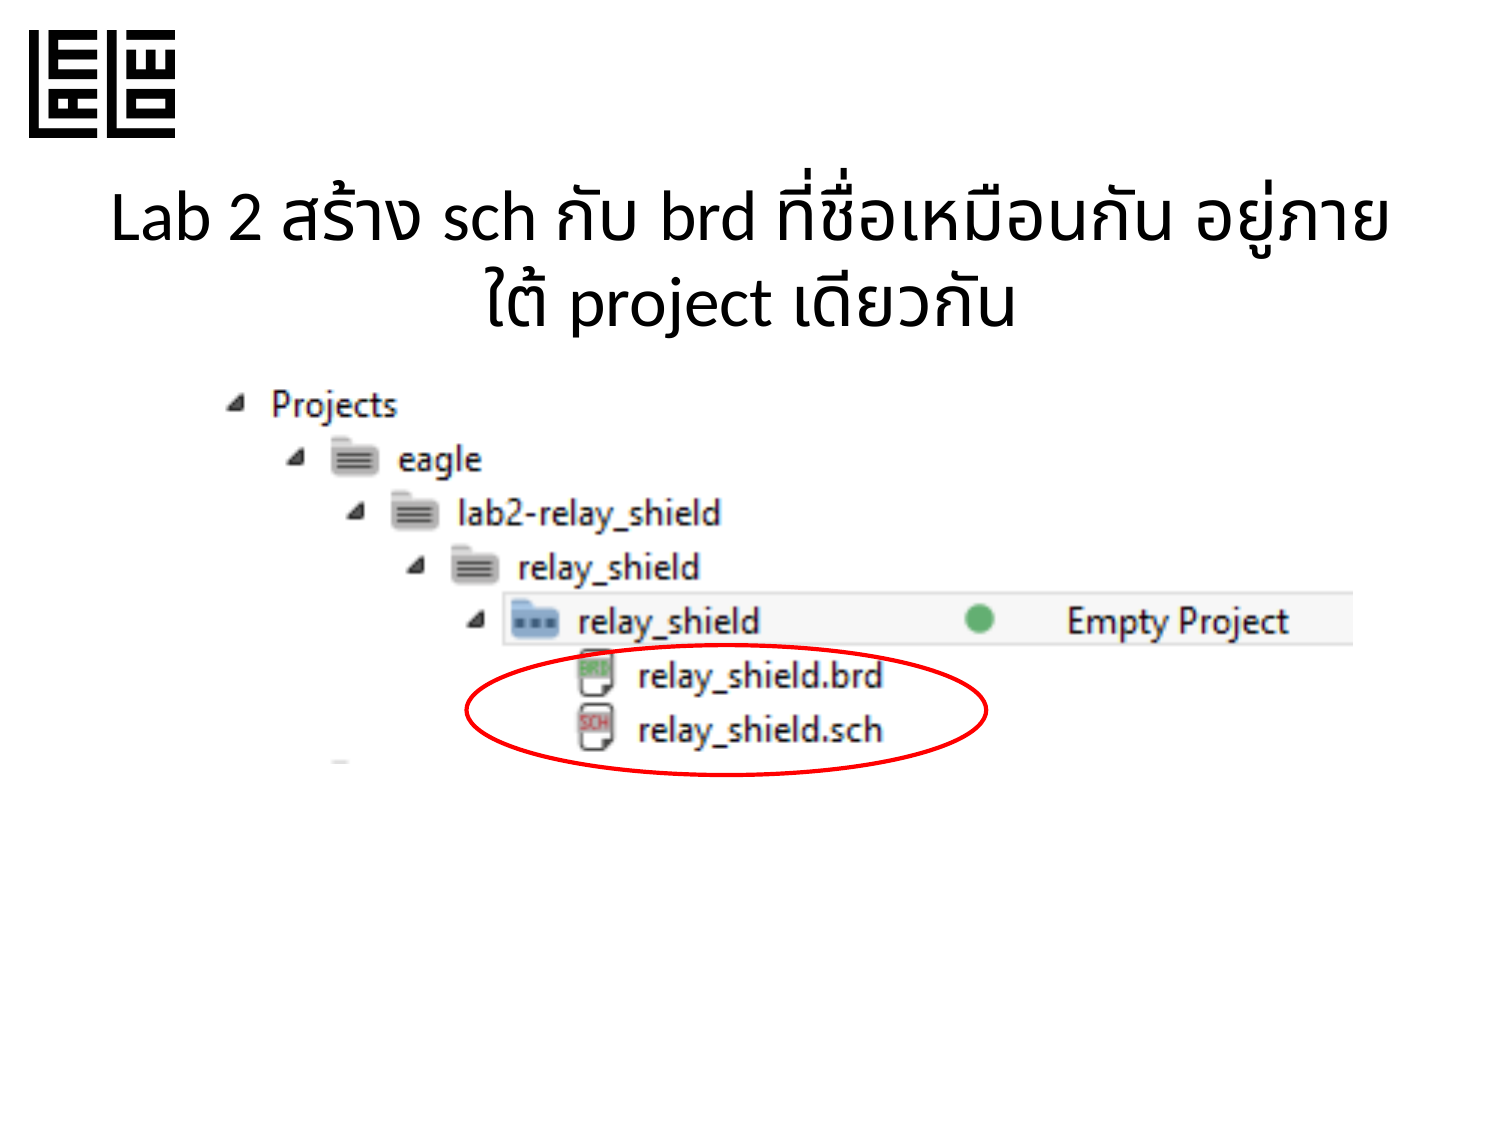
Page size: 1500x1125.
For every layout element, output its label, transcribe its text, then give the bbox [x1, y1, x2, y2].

title Lab 2 สร้าง sch กับ brd ที่ชื่อเหมือนกัน อยู่ภายใต้ project เดียวกัน [76, 160, 1427, 349]
picture [218, 385, 1353, 764]
picture [29, 30, 175, 138]
text_box [615, 771, 837, 778]
